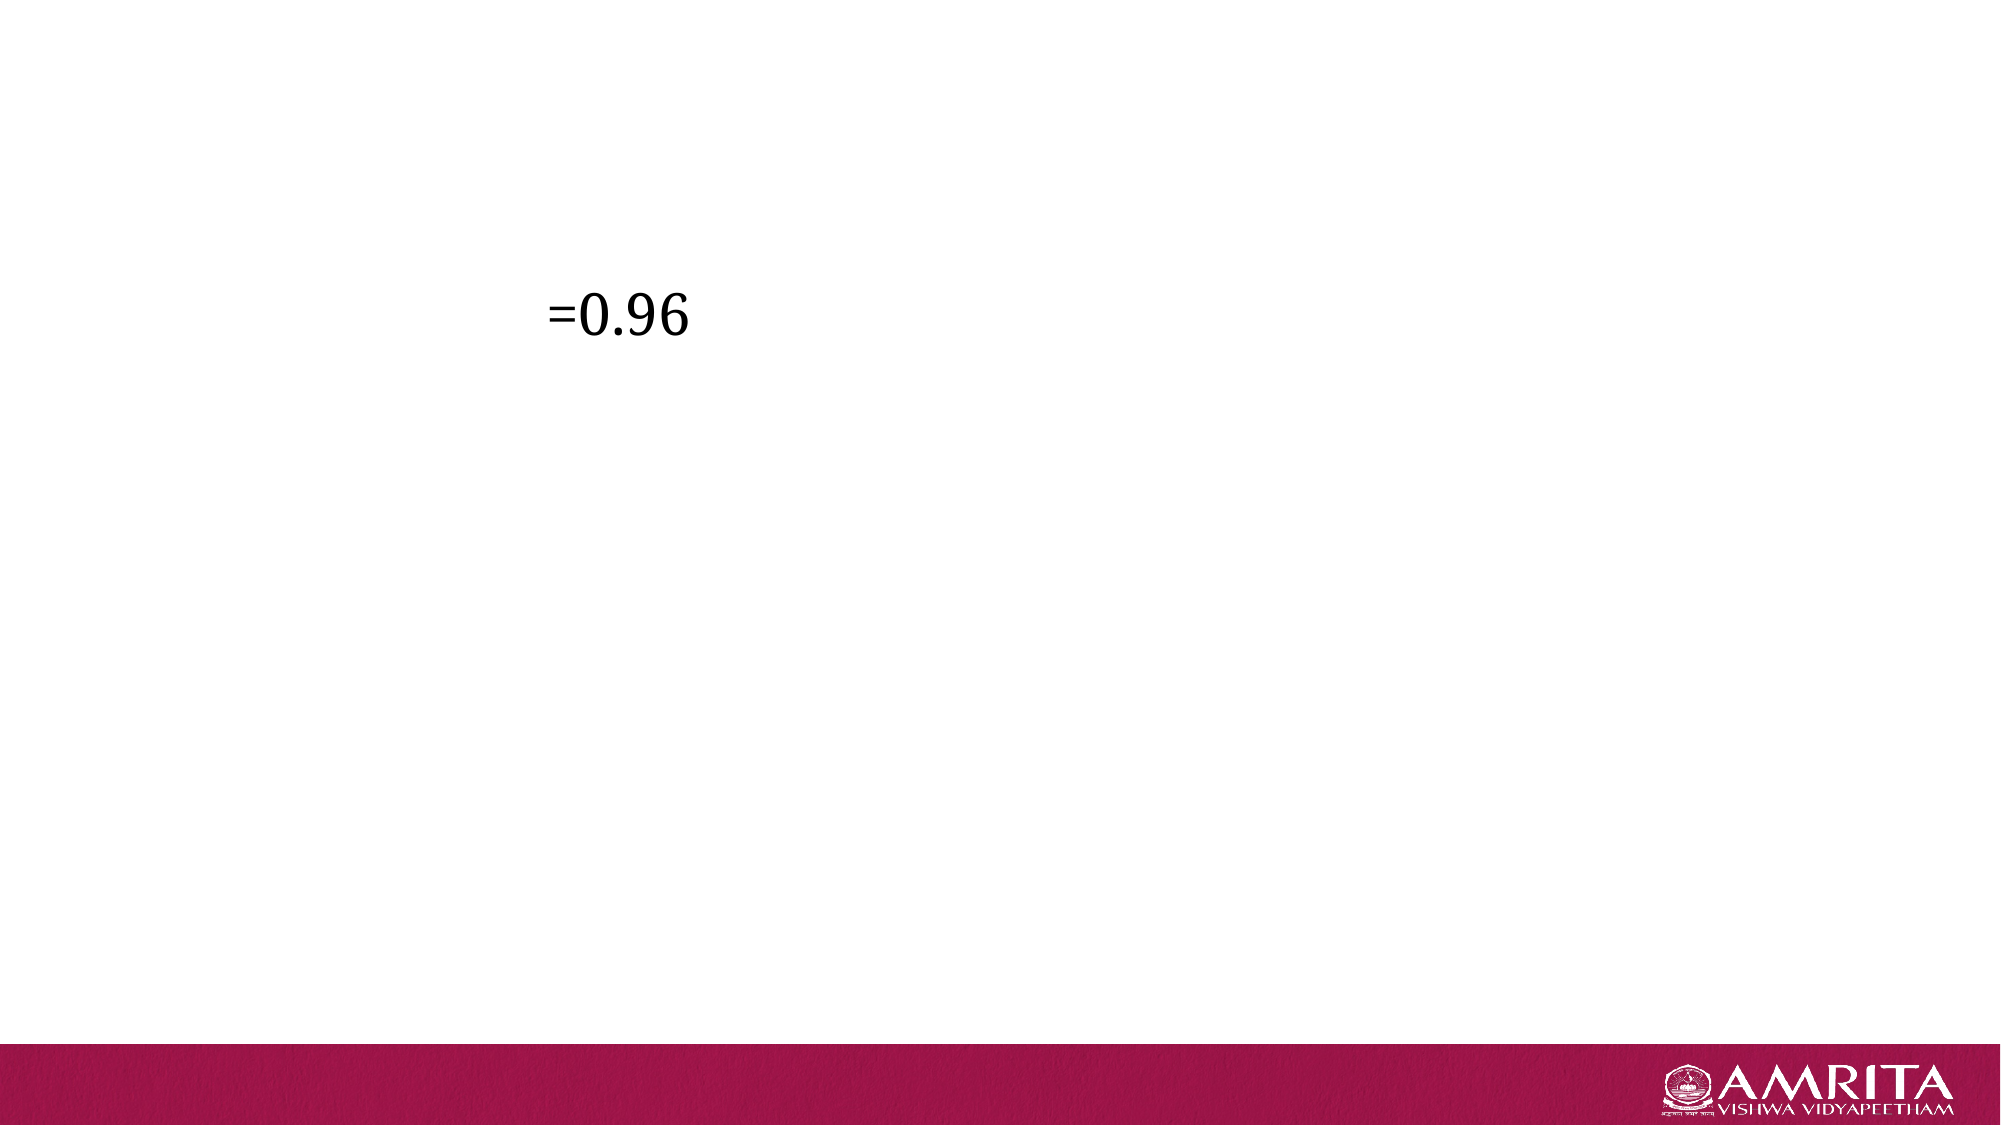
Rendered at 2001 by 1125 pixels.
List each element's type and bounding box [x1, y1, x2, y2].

picture [0, 1044, 2001, 1125]
